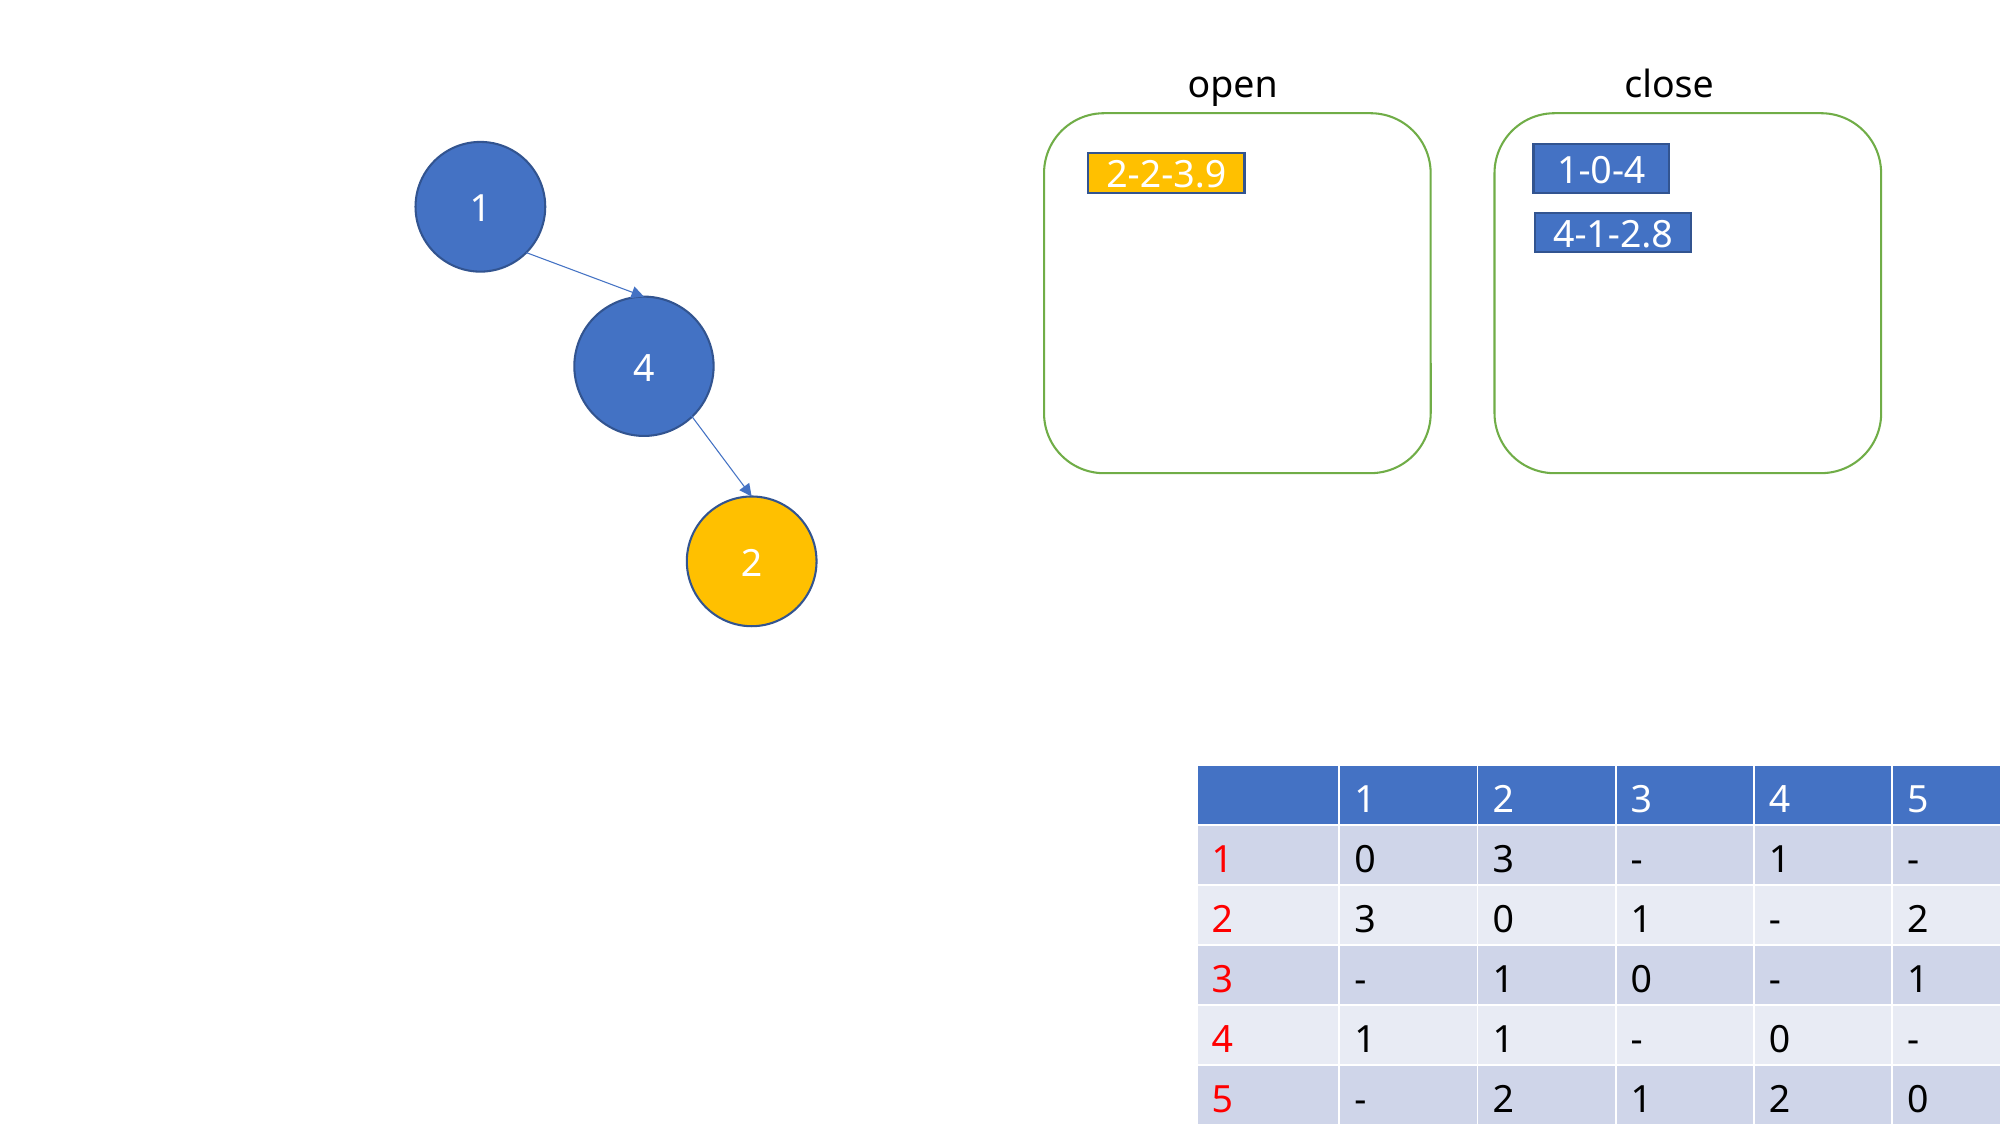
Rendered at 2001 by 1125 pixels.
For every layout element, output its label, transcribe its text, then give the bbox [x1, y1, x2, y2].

table_cell 3 [1478, 826, 1615, 884]
table_cell 1 [1755, 826, 1891, 884]
text_box [1493, 112, 1883, 475]
text_box 2-2-3.9 [1087, 152, 1246, 194]
table_cell - [1340, 1066, 1477, 1124]
table_cell 0 [1478, 886, 1615, 944]
table_cell 3 [1198, 946, 1338, 1004]
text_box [690, 414, 752, 497]
table_cell - [1617, 826, 1753, 884]
table_cell 4 [1198, 1006, 1338, 1064]
table_header 2 [1478, 766, 1615, 824]
table_header 3 [1617, 766, 1753, 824]
text_box 2 [685, 495, 818, 628]
text_box open [1172, 52, 1293, 113]
table_cell - [1893, 826, 2000, 884]
table_cell 1 [1617, 886, 1753, 944]
table_cell 1 [1198, 826, 1338, 884]
table_cell 1 [1617, 1066, 1753, 1124]
table_cell 2 [1755, 1066, 1891, 1124]
table_header [1198, 766, 1338, 824]
table_cell 1 [1478, 946, 1615, 1004]
text_box 1 [414, 140, 547, 273]
table_cell - [1755, 886, 1891, 944]
table_cell 1 [1478, 1006, 1615, 1064]
table_cell 0 [1893, 1066, 2000, 1124]
table_cell 0 [1617, 946, 1753, 1004]
table_cell 0 [1340, 826, 1477, 884]
text_box [1043, 112, 1432, 475]
text_box 4-1-2.8 [1534, 212, 1692, 253]
text_box close [1609, 52, 1729, 113]
table_cell 1 [1893, 946, 2000, 1004]
table_header 4 [1755, 766, 1891, 824]
table_header 5 [1893, 766, 2000, 824]
text_box 4 [573, 295, 715, 437]
table_header 1 [1340, 766, 1477, 824]
table_cell 2 [1198, 886, 1338, 944]
table_cell 2 [1893, 886, 2000, 944]
table_cell 3 [1340, 886, 1477, 944]
table_cell 5 [1198, 1066, 1338, 1124]
table_cell 0 [1755, 1006, 1891, 1064]
table_cell - [1755, 946, 1891, 1004]
table_cell - [1893, 1006, 2000, 1064]
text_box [526, 252, 644, 297]
table_cell - [1340, 946, 1477, 1004]
table_cell 2 [1478, 1066, 1615, 1124]
table_cell - [1617, 1006, 1753, 1064]
table_cell 1 [1340, 1006, 1477, 1064]
